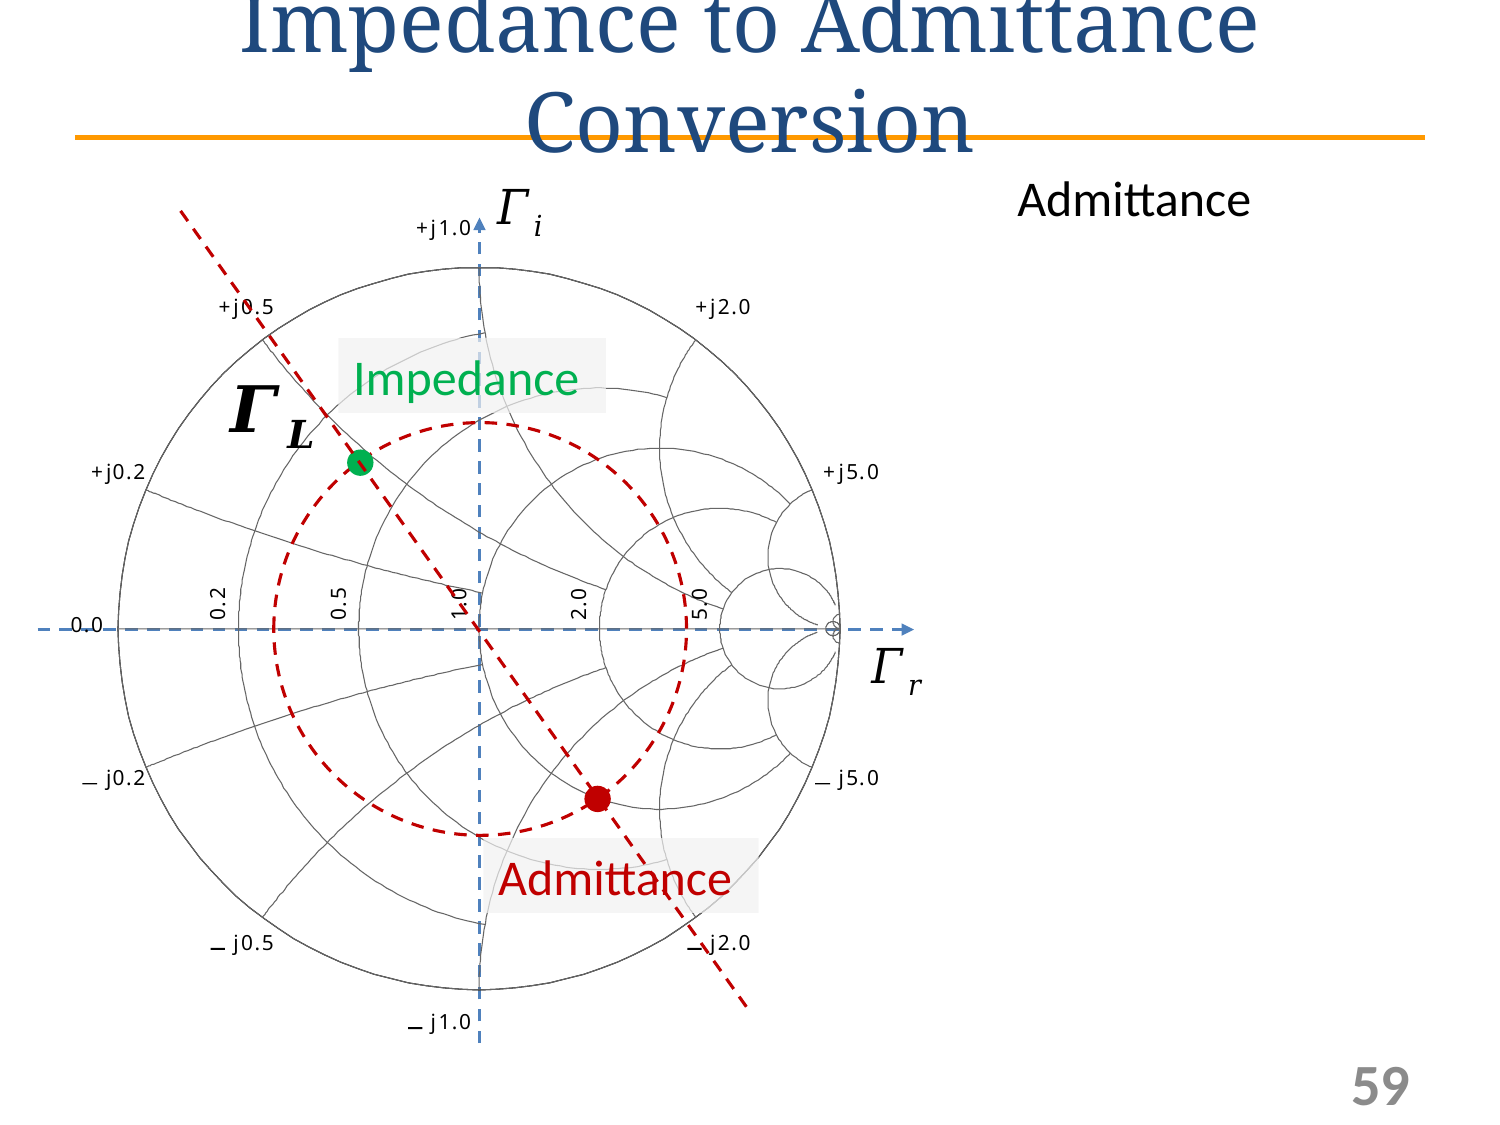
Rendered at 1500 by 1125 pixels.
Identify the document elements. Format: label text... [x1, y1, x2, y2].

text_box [180, 210, 751, 1013]
title Impedance to Admittance Conversion [0, 31, 1500, 107]
slide_number 59 [1074, 1052, 1425, 1113]
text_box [37, 181, 924, 1051]
